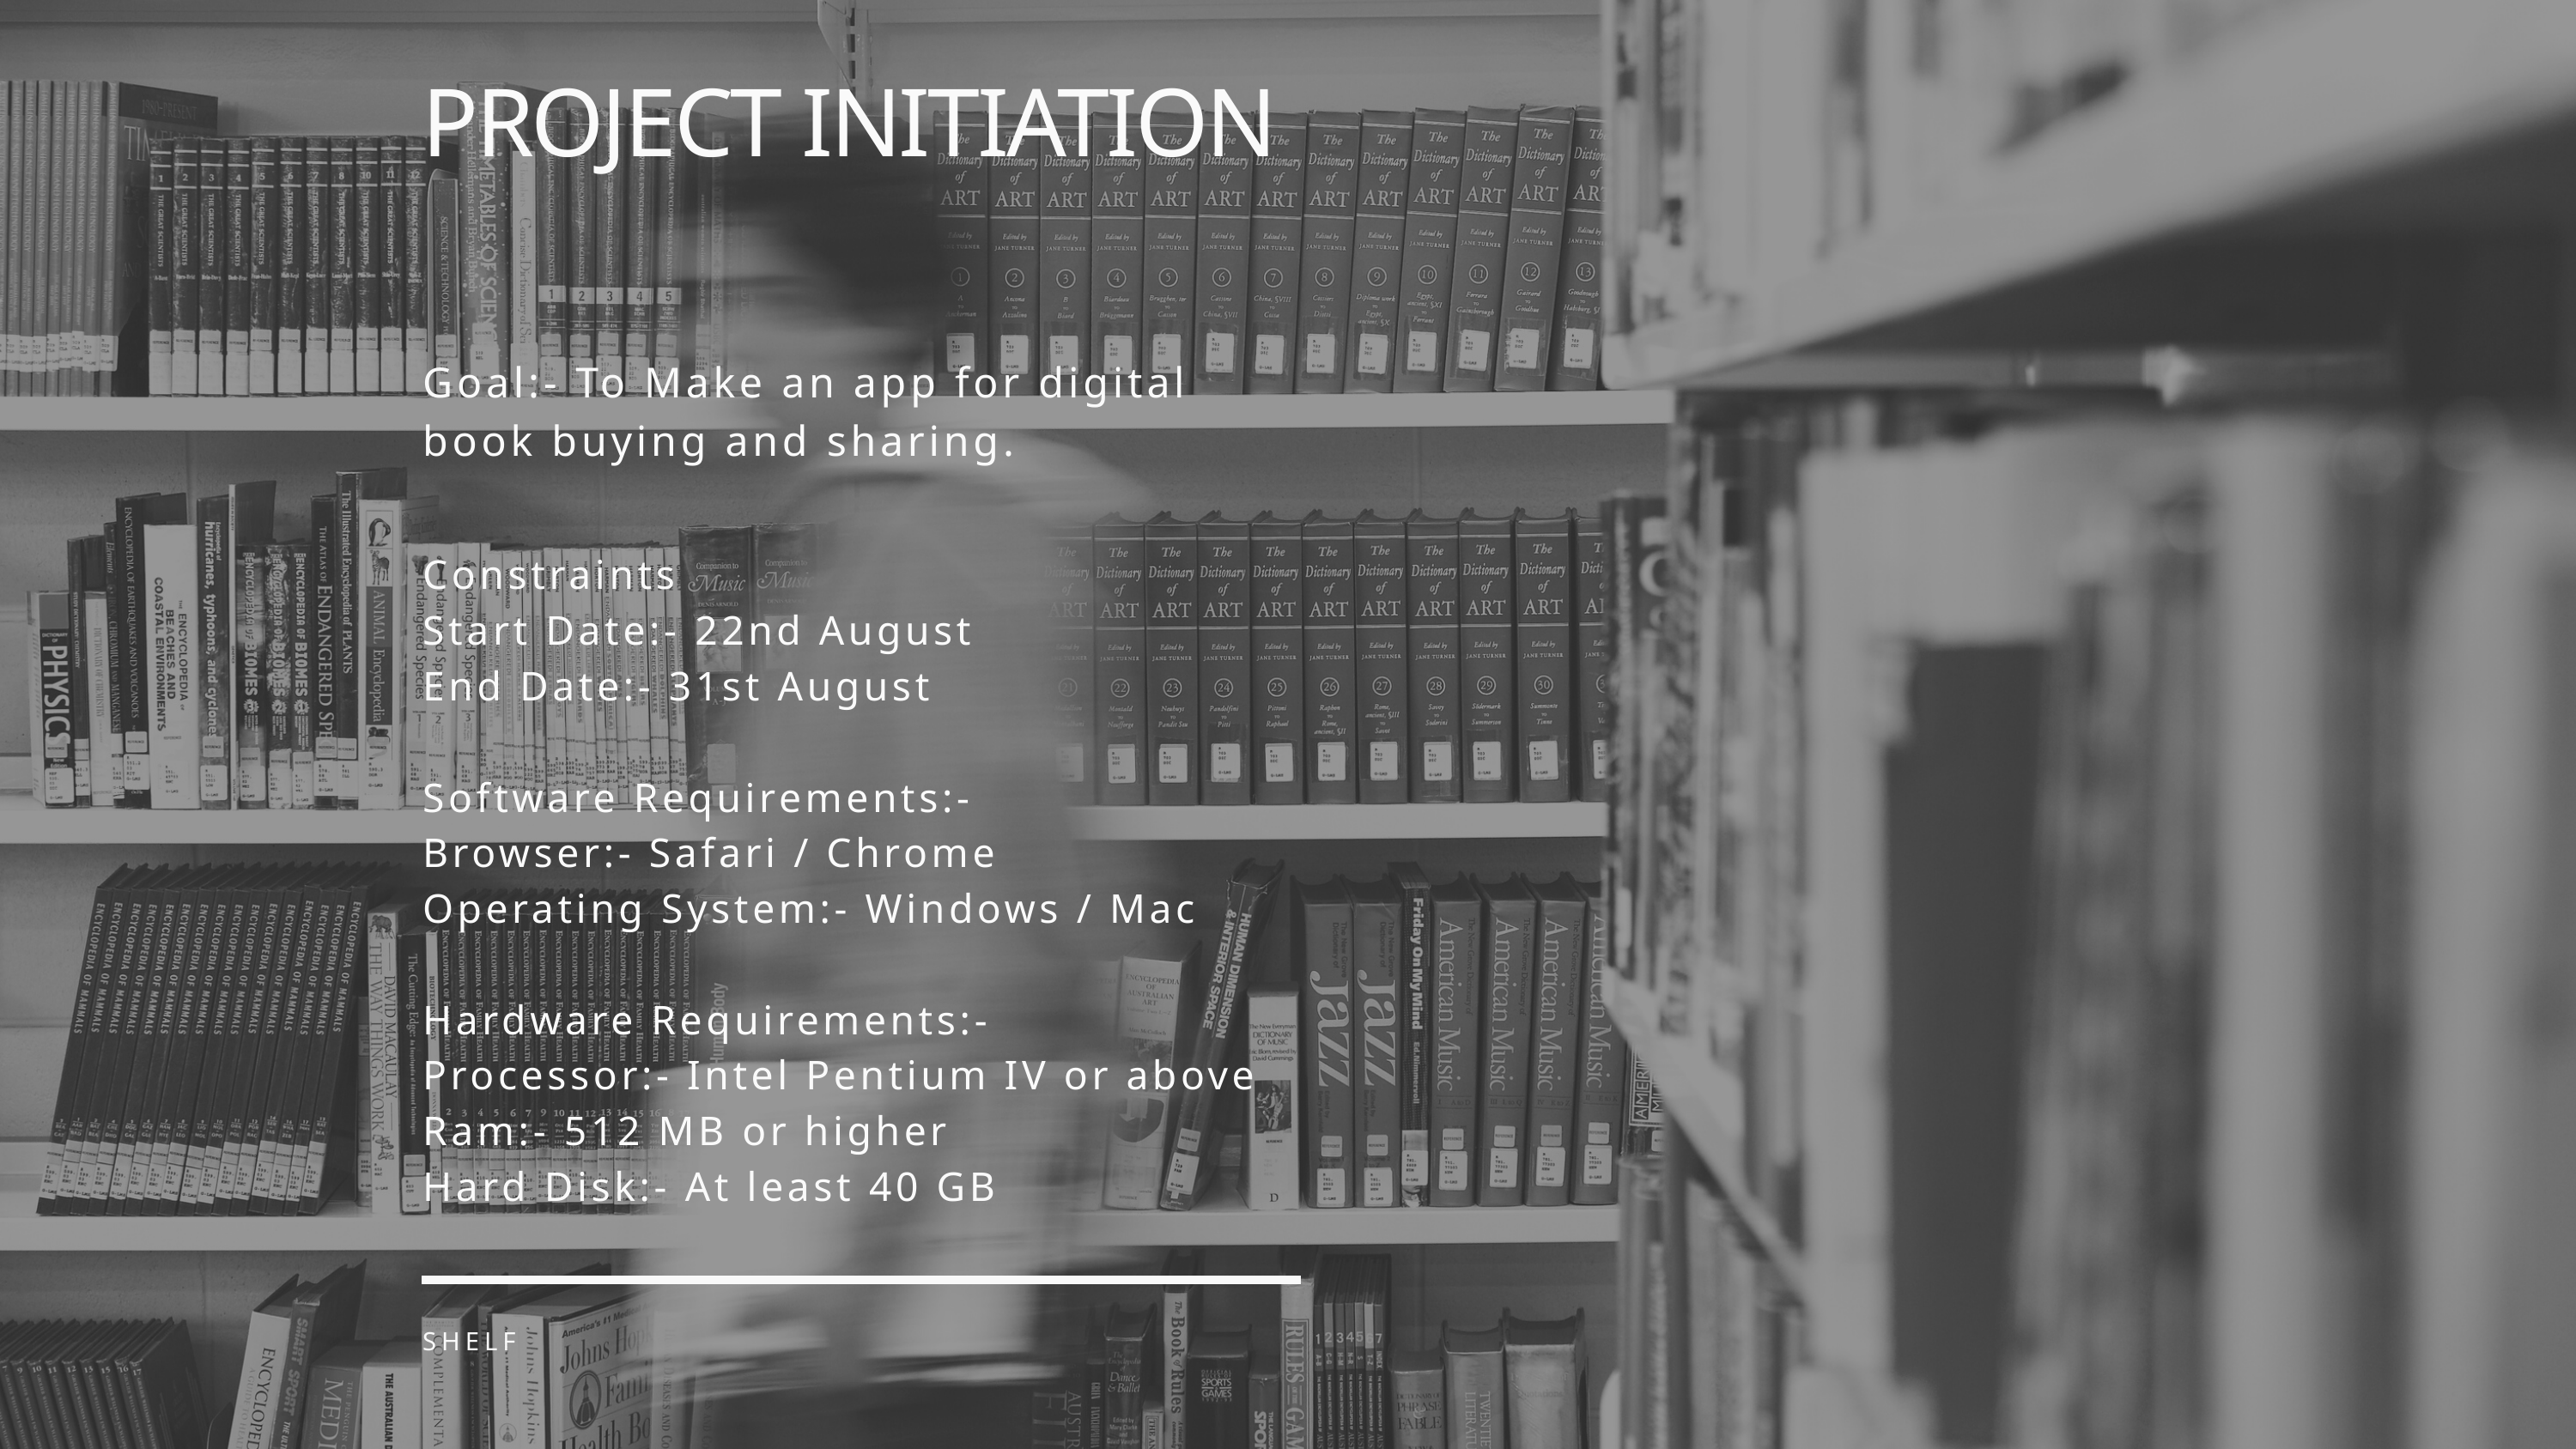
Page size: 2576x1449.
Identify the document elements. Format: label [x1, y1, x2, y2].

picture [422, 1276, 1301, 1284]
text_box [0, 0, 2576, 1449]
